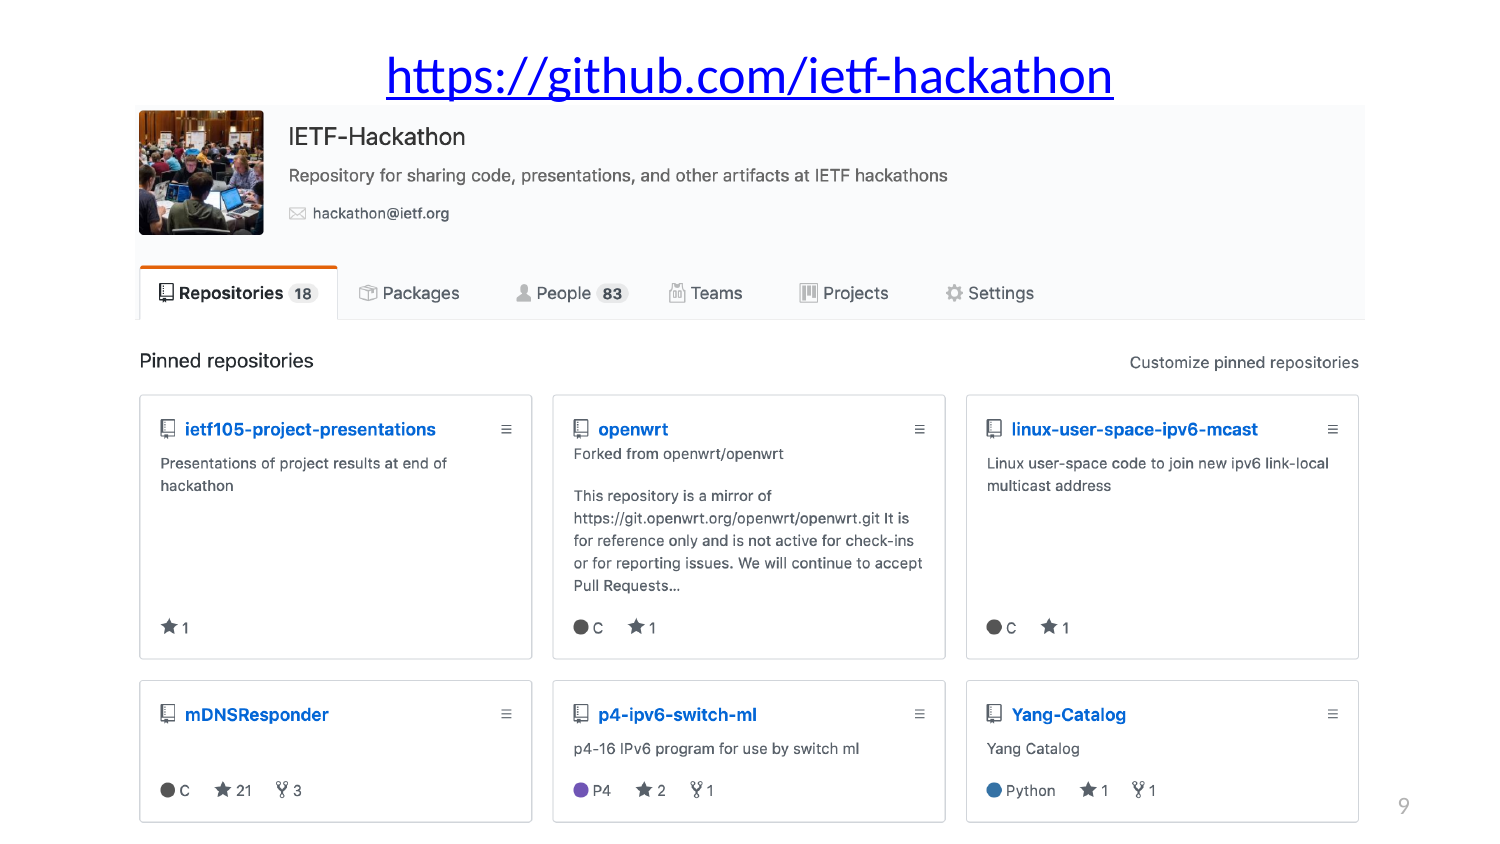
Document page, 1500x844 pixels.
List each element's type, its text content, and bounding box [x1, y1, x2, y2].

slide_number 9 [1370, 782, 1425, 827]
title https://github.com/ietf-hackathon [75, 33, 1425, 175]
picture [134, 105, 1365, 828]
